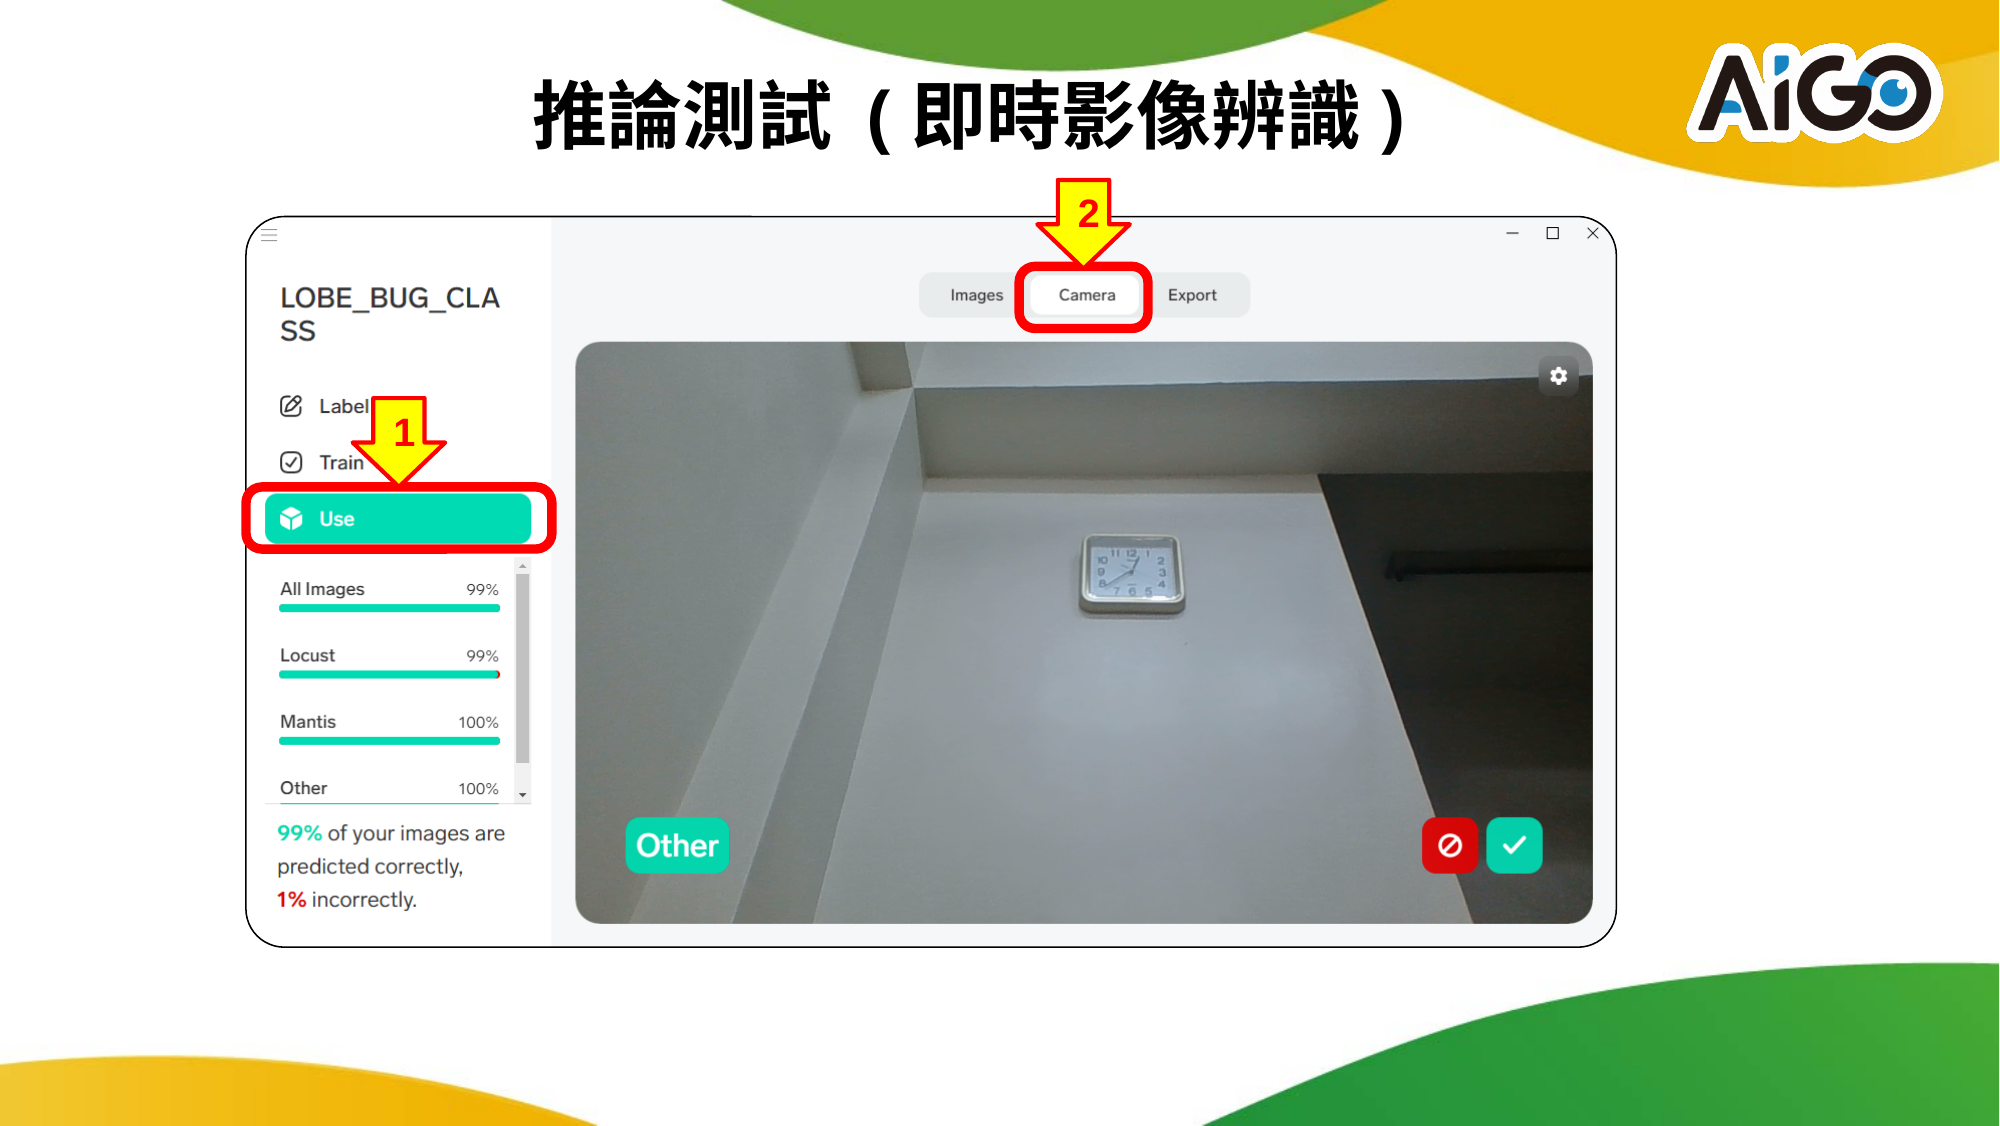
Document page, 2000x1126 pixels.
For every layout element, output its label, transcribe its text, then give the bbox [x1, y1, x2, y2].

title 推論測試 (即時影像辨識) [299, 32, 1639, 195]
text_box 2 [1057, 179, 1110, 214]
picture [0, 0, 1999, 1126]
